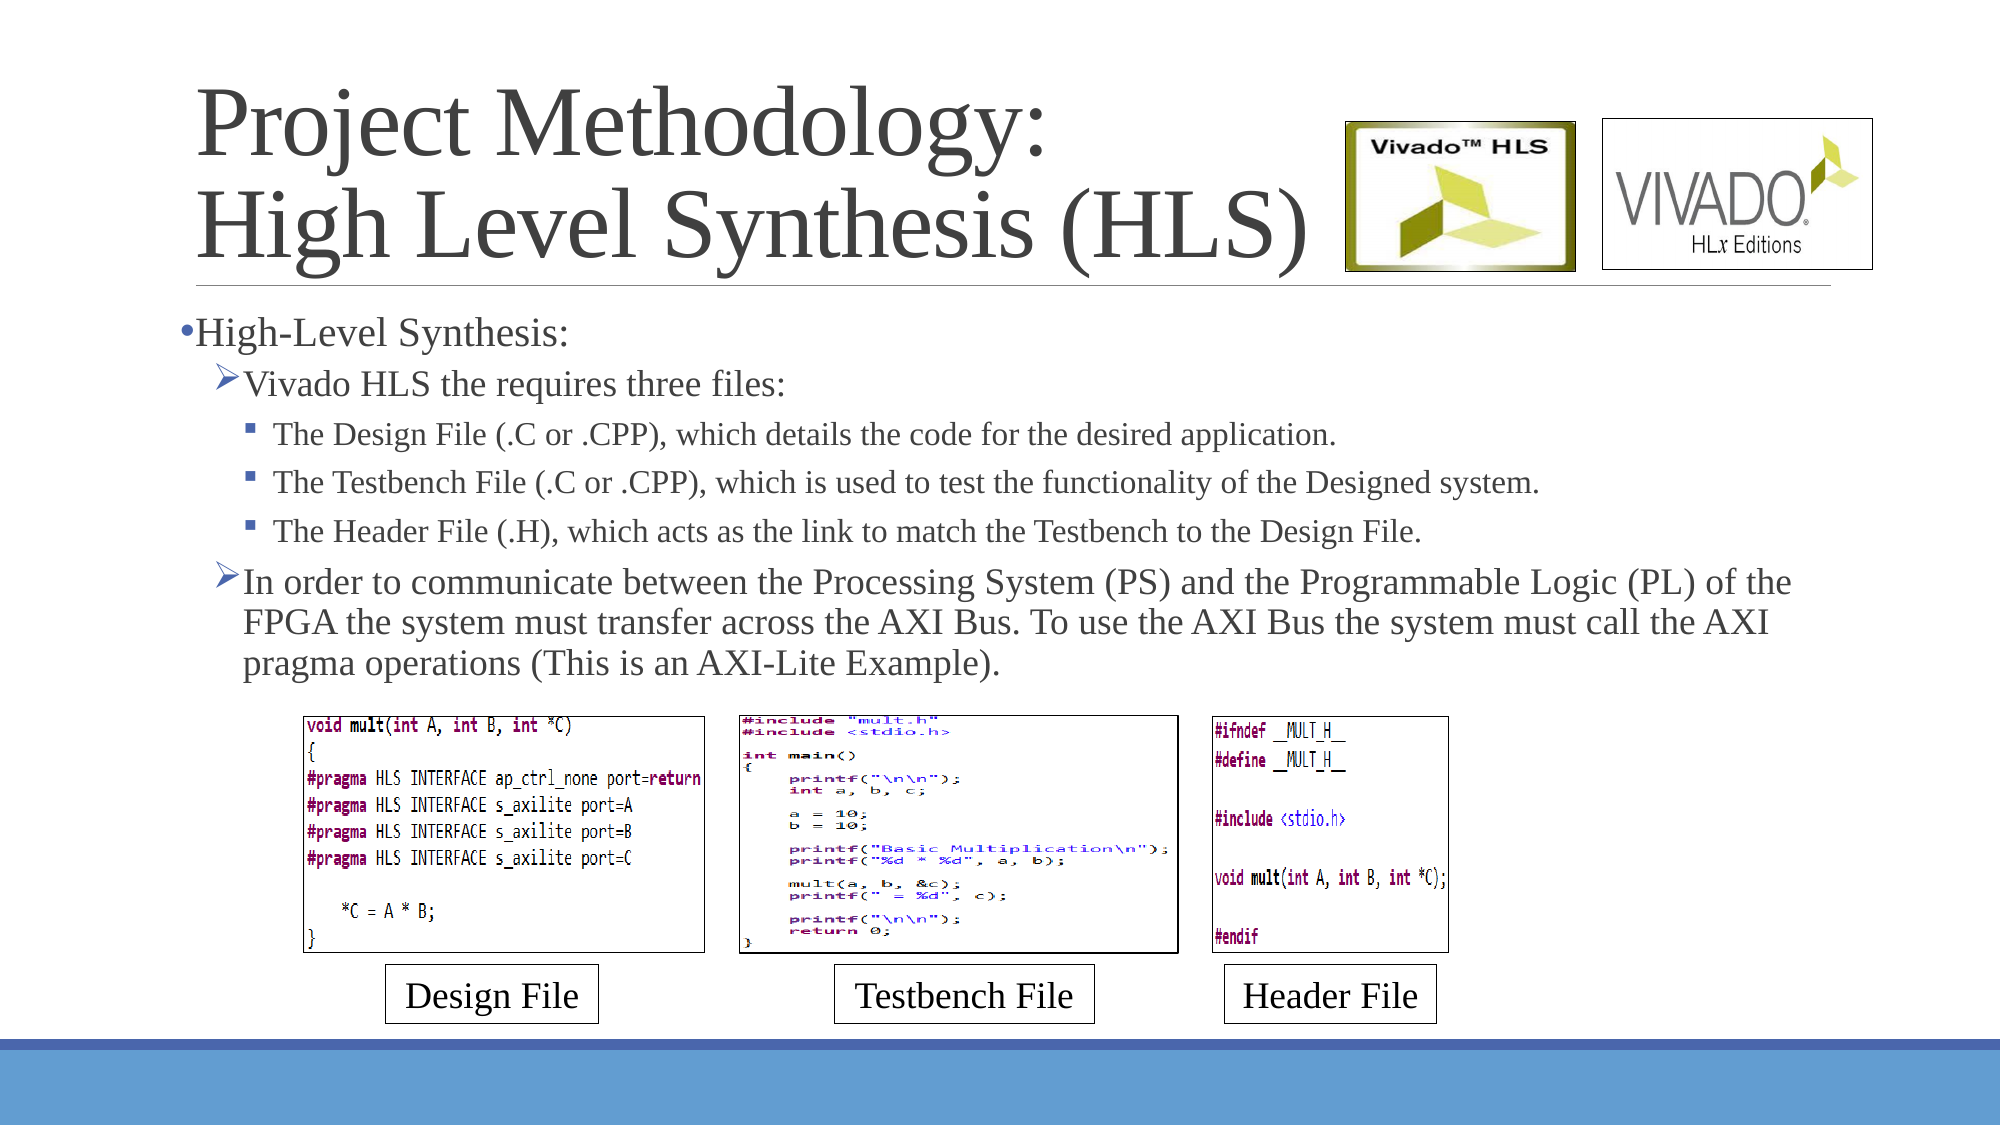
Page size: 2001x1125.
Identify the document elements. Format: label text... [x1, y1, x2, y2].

text_box Testbench File [834, 964, 1095, 1024]
picture [1602, 118, 1873, 271]
picture [1344, 120, 1576, 272]
picture [302, 715, 706, 953]
title Project Methodology: High Level Synthesis (HLS) [180, 47, 1830, 285]
list High-Level Synthesis: Vivado HLS the requires three files: The Design File (.C or .CPP), which details the code for the desired application. The Testbench File (.C or .CPP), which is used to test the functionality of the Designed system. The Header File (.H), which acts as the link to match the Testbench to the Design File. In order to communicate between the Processing System (PS) and the Programmable Logic (PL) of the FPGA the system must transfer across the AXI Bus. To use the AXI Bus the system must call the AXI pragma operations (This is an AXI-Lite Example). [180, 302, 1830, 963]
picture [739, 715, 1178, 953]
text_box Header File [1224, 964, 1437, 1024]
picture [1212, 715, 1450, 953]
text_box Design File [385, 964, 599, 1024]
